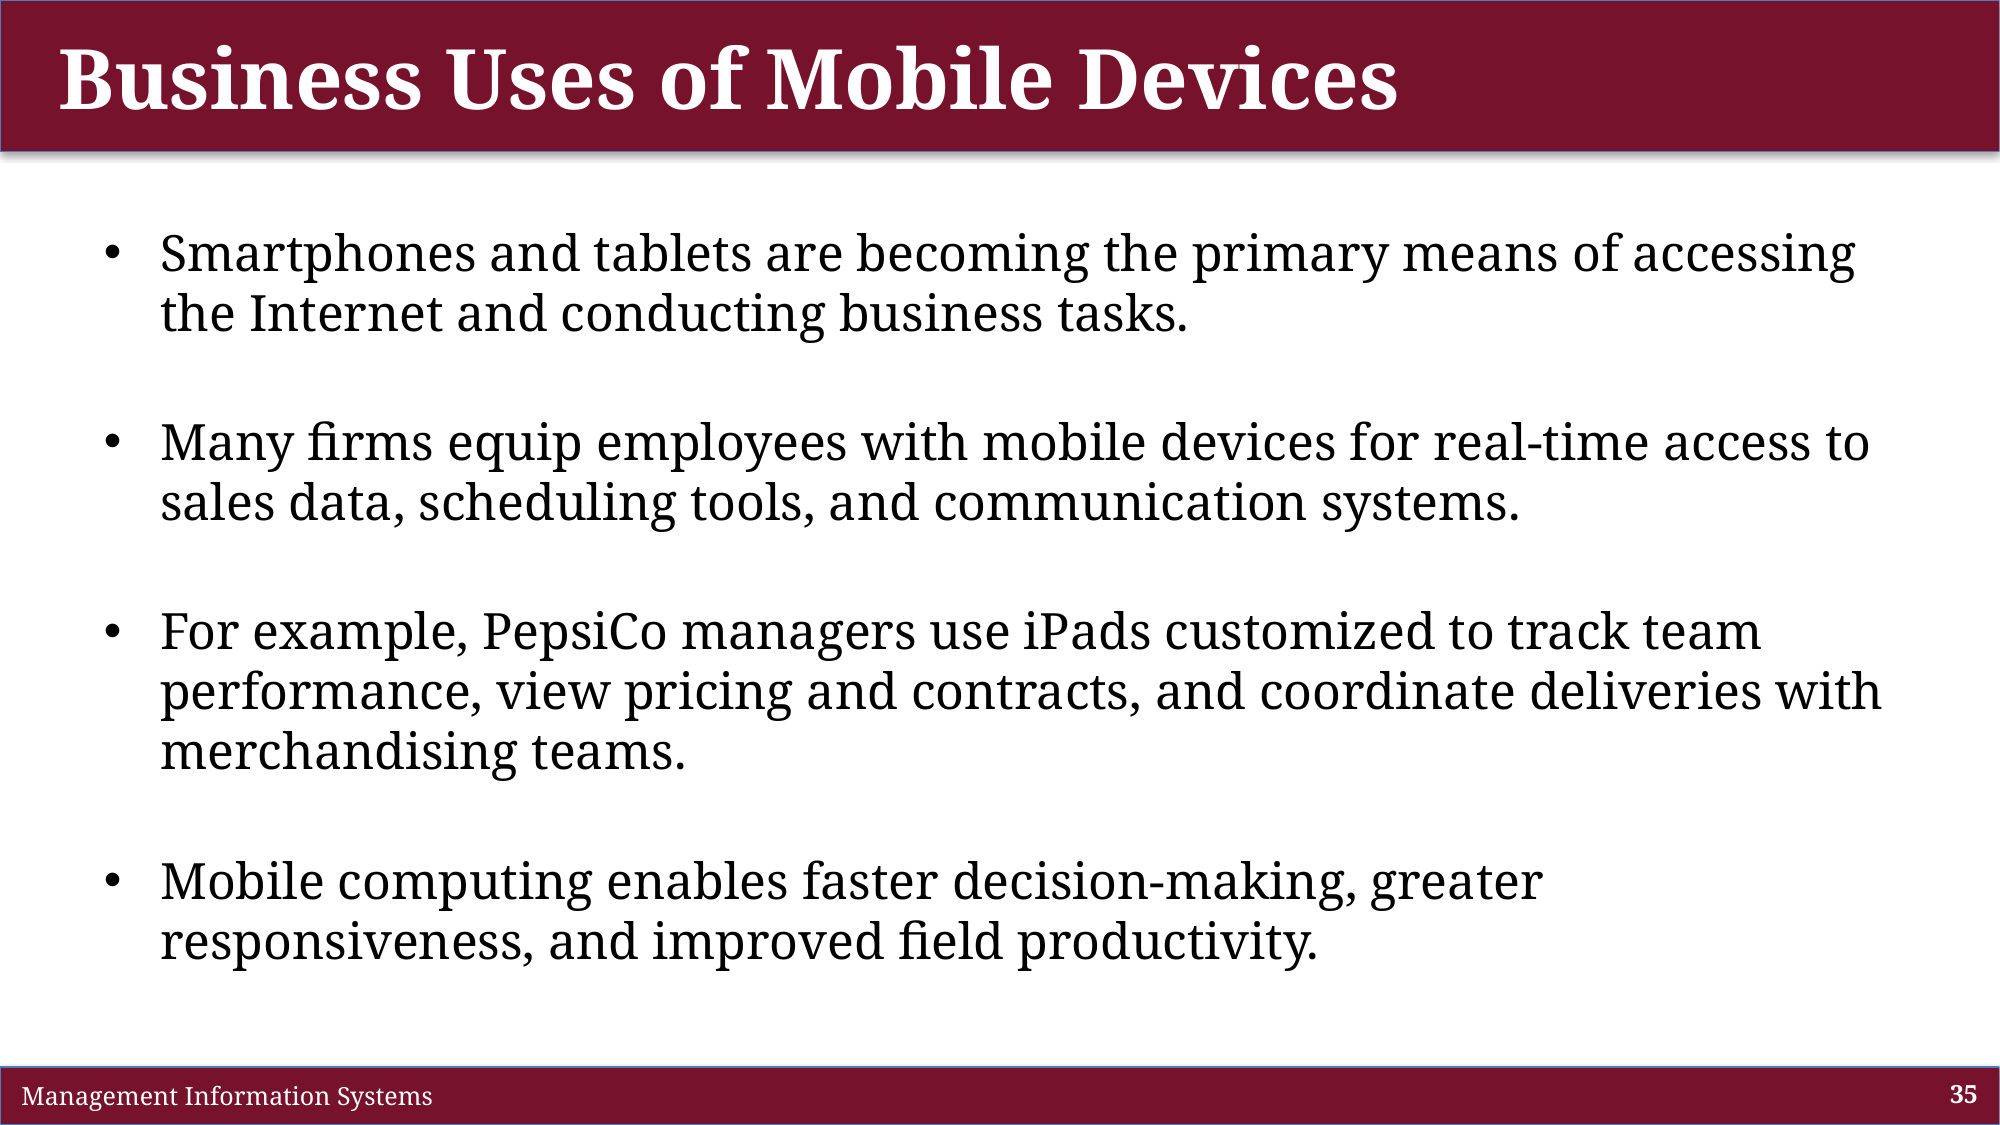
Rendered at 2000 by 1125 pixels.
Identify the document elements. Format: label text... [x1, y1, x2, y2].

footer Management Information Systems [0, 1066, 475, 1125]
slide_number 35 [1649, 1066, 2000, 1125]
title Business Uses of Mobile Devices [0, 0, 2000, 152]
list Smartphones and tablets are becoming the primary means of accessing the Internet and conducting business tasks. Many firms equip employees with mobile devices for real-time access to sales data, scheduling tools, and communication systems. For example, PepsiCo managers use iPads customized to track team performance, view pricing and contracts, and coordinate deliveries with merchandising teams. Mobile computing enables faster decision-making, greater responsiveness, and improved field productivity. [88, 213, 1911, 1047]
text_box [475, 1066, 1649, 1125]
